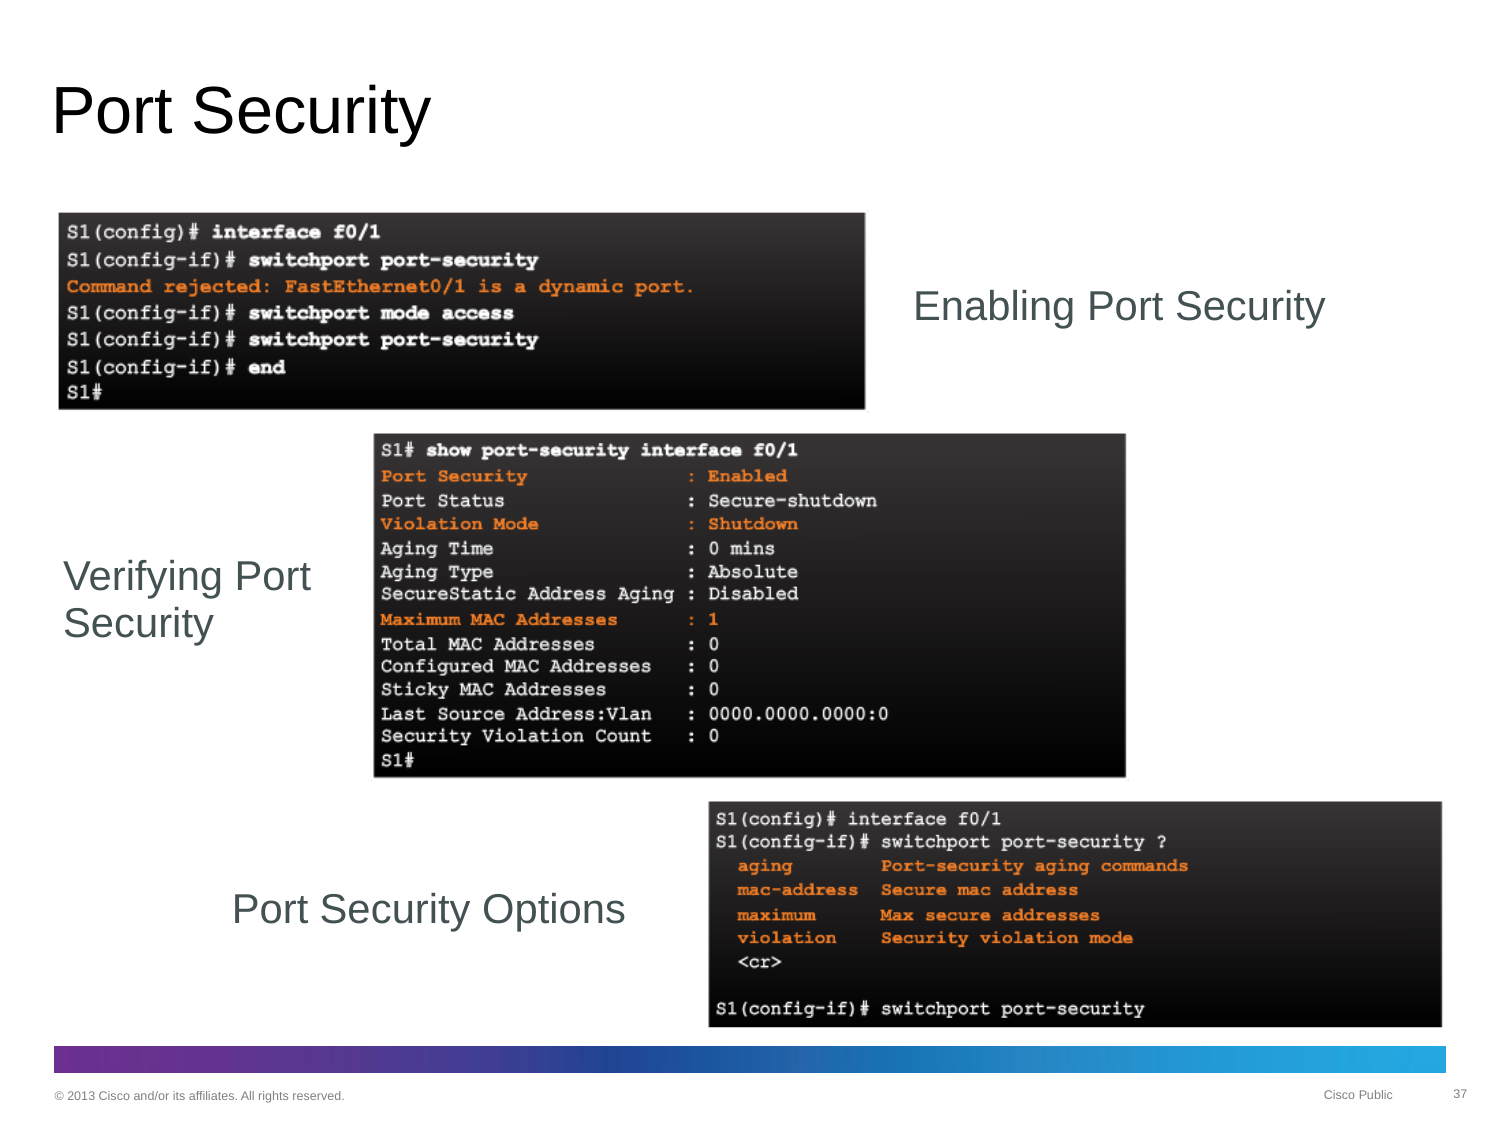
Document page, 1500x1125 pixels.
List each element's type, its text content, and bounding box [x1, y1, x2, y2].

picture [56, 210, 869, 413]
text_box Verifying Port Security [48, 545, 336, 667]
title Port Security [37, 17, 1447, 155]
picture [54, 1046, 1446, 1073]
picture [705, 799, 1445, 1030]
text_box Enabling Port Security [898, 274, 1388, 349]
text_box Port Security Options [217, 877, 658, 952]
picture [371, 431, 1129, 781]
